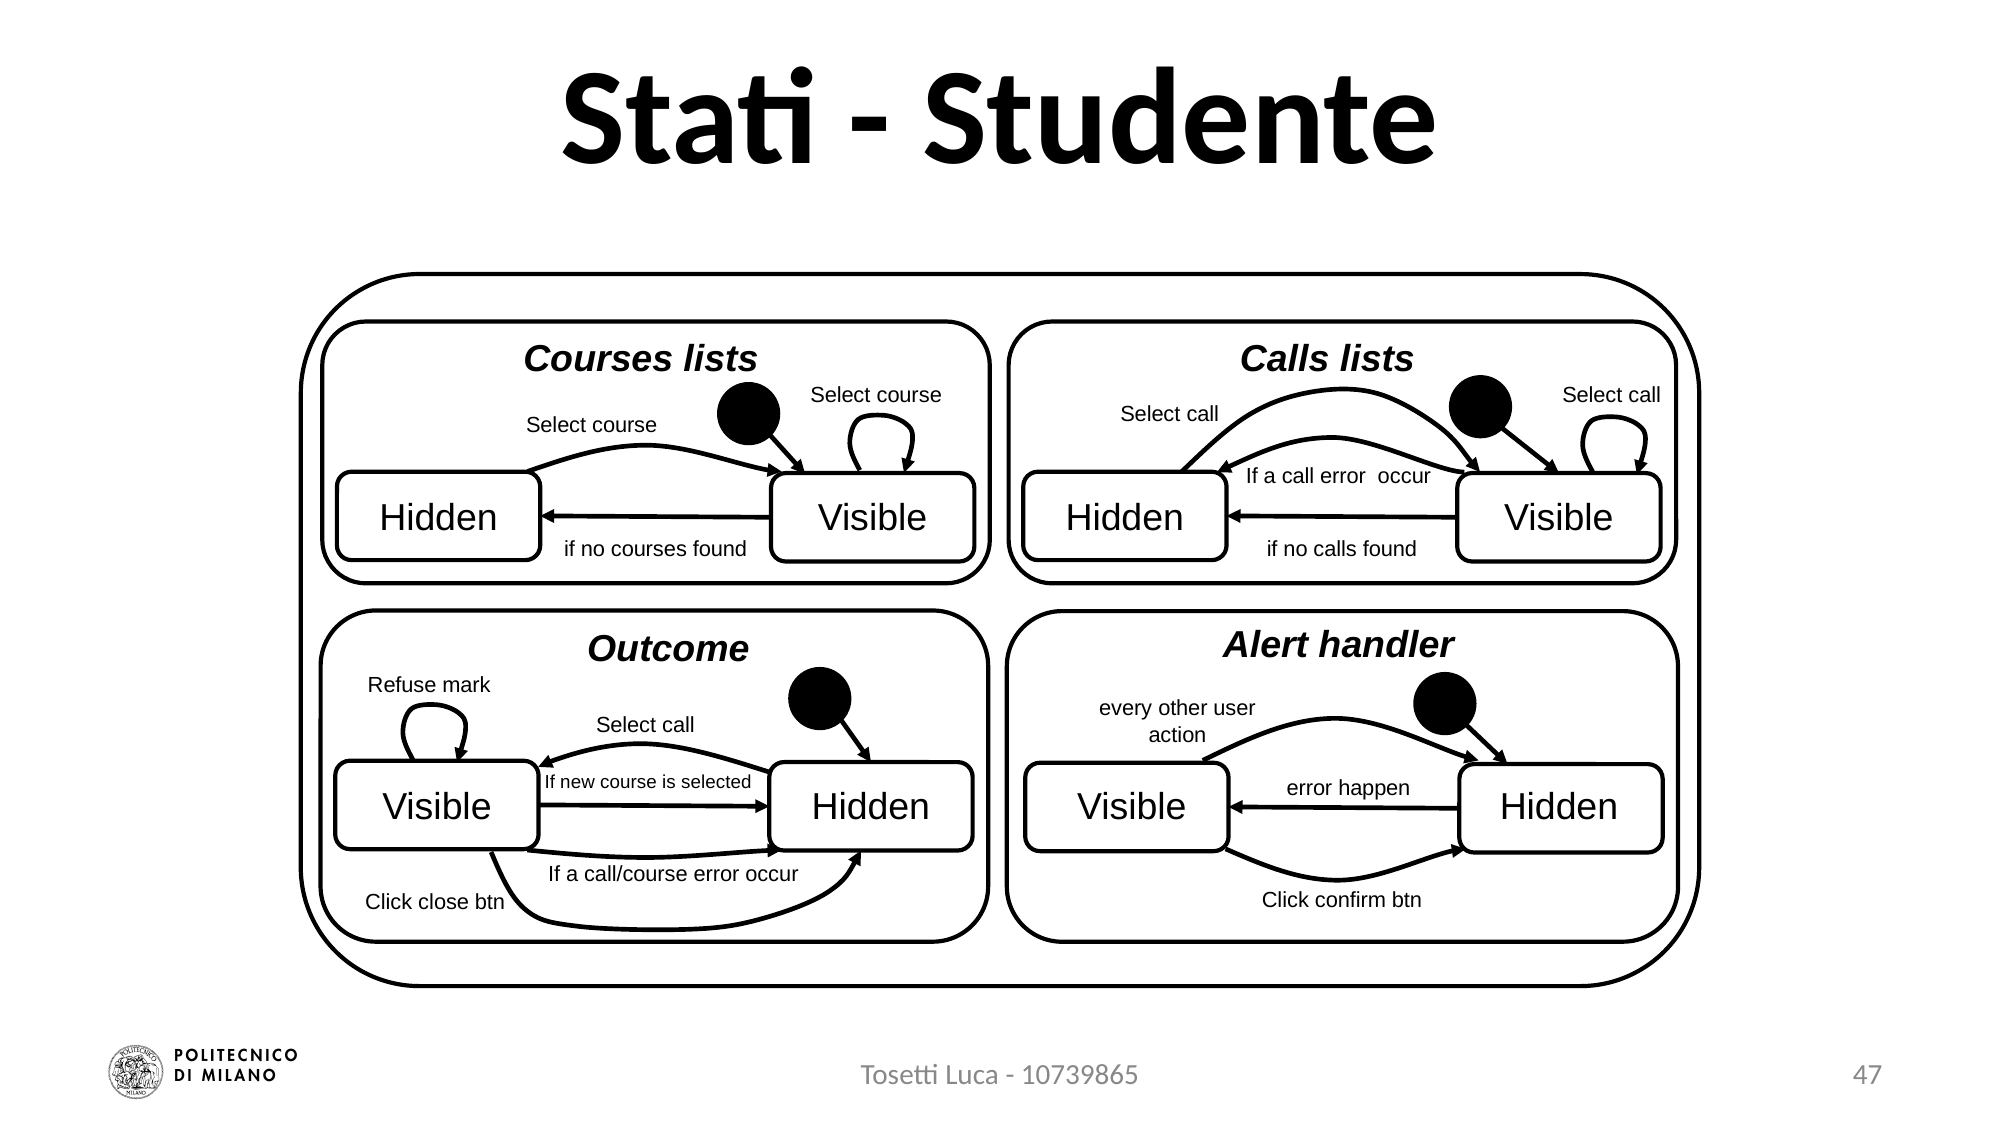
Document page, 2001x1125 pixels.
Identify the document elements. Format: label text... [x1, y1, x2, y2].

text_box [334, 469, 543, 563]
text_box [320, 319, 992, 586]
text_box if no calls found [1232, 527, 1451, 568]
text_box [1004, 609, 1681, 944]
text_box Select call [1502, 373, 1721, 415]
text_box Outcome [401, 617, 936, 677]
text_box every other user action [1081, 686, 1274, 754]
text_box [527, 844, 782, 851]
text_box [849, 415, 914, 473]
text_box If a call error occur [1229, 472, 1448, 496]
text_box [1457, 761, 1665, 855]
text_box [333, 758, 541, 852]
text_box Hidden [1474, 774, 1644, 835]
text_box Courses lists [373, 326, 909, 387]
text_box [1501, 427, 1560, 474]
text_box [1180, 388, 1480, 473]
text_box [1413, 672, 1477, 736]
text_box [1465, 724, 1508, 765]
text_box [788, 666, 852, 731]
text_box Stati - Studente [68, 0, 1932, 218]
text_box Click close btn [326, 880, 545, 922]
text_box [1021, 469, 1229, 563]
text_box [1023, 760, 1231, 854]
text_box Visible [1486, 485, 1631, 546]
text_box Click confirm btn [1245, 878, 1439, 920]
text_box If new course is selected [529, 762, 807, 800]
text_box [318, 608, 991, 944]
text_box Hidden [786, 774, 956, 835]
text_box Hidden [363, 485, 514, 546]
text_box [717, 382, 781, 446]
text_box Alert handler [1071, 612, 1606, 672]
text_box Visible [800, 485, 945, 546]
footer Tosetti Luca - 10739865 [683, 1042, 1317, 1103]
text_box Select call [1060, 392, 1279, 434]
text_box Select course [482, 403, 701, 445]
text_box Visible [362, 774, 512, 835]
text_box [490, 850, 862, 931]
slide_number 47 [1433, 1042, 1900, 1103]
text_box [1448, 375, 1512, 439]
text_box Visible [1056, 774, 1207, 835]
text_box Hidden [1050, 485, 1200, 546]
text_box [298, 271, 1702, 989]
text_box [527, 444, 764, 473]
text_box error happen [1252, 766, 1445, 805]
text_box Calls lists [1060, 326, 1595, 387]
text_box Select course [767, 373, 986, 415]
text_box Select call [536, 703, 755, 745]
text_box [1202, 717, 1460, 761]
text_box [1225, 844, 1463, 878]
text_box Refuse mark [320, 662, 539, 704]
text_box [840, 719, 872, 763]
text_box [1581, 415, 1647, 475]
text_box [769, 434, 806, 475]
text_box [402, 704, 467, 763]
text_box [1006, 319, 1679, 586]
picture [99, 1042, 306, 1103]
text_box if no courses found [546, 527, 765, 568]
text_box [538, 745, 770, 773]
